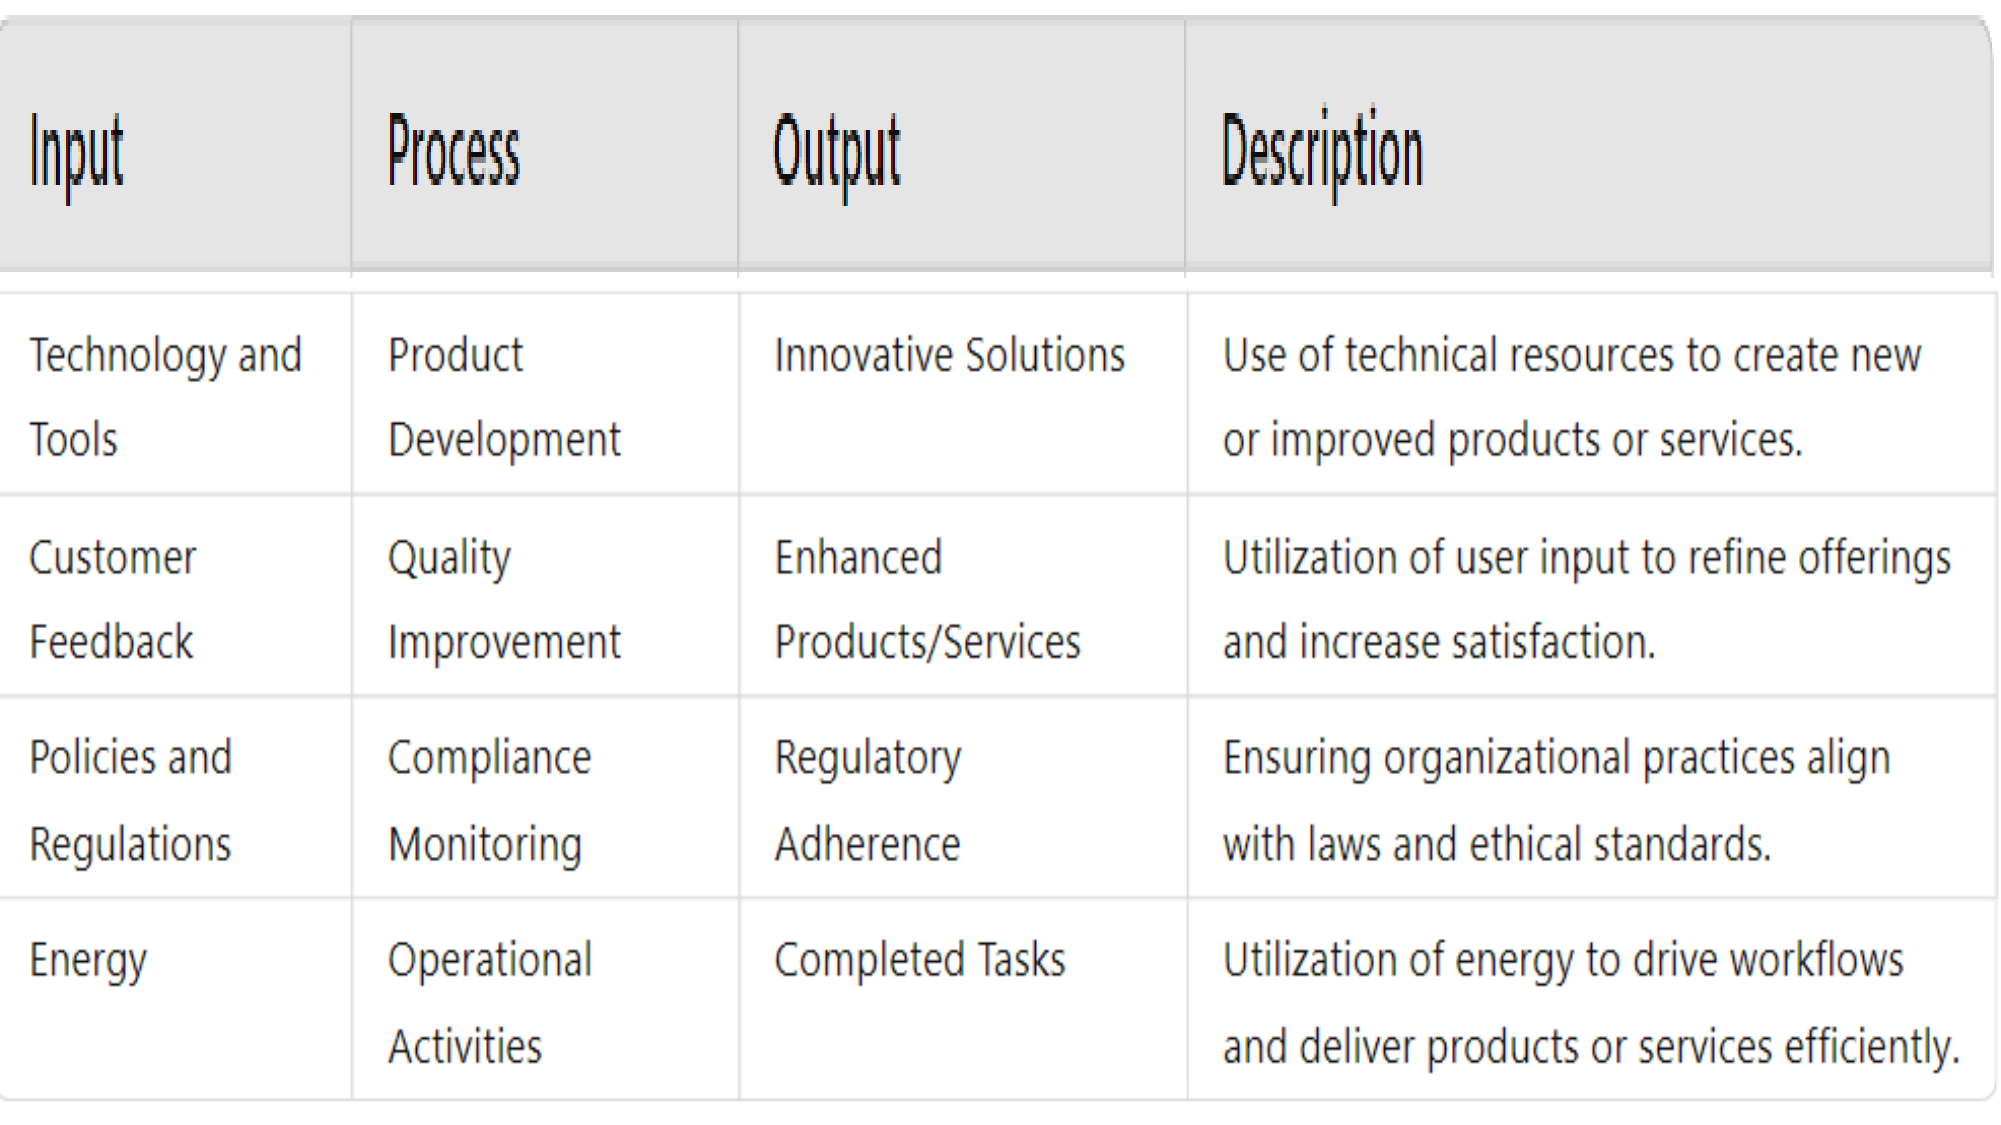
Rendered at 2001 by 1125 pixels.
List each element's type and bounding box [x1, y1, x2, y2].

picture [0, 0, 2000, 278]
list [0, 278, 2000, 1125]
